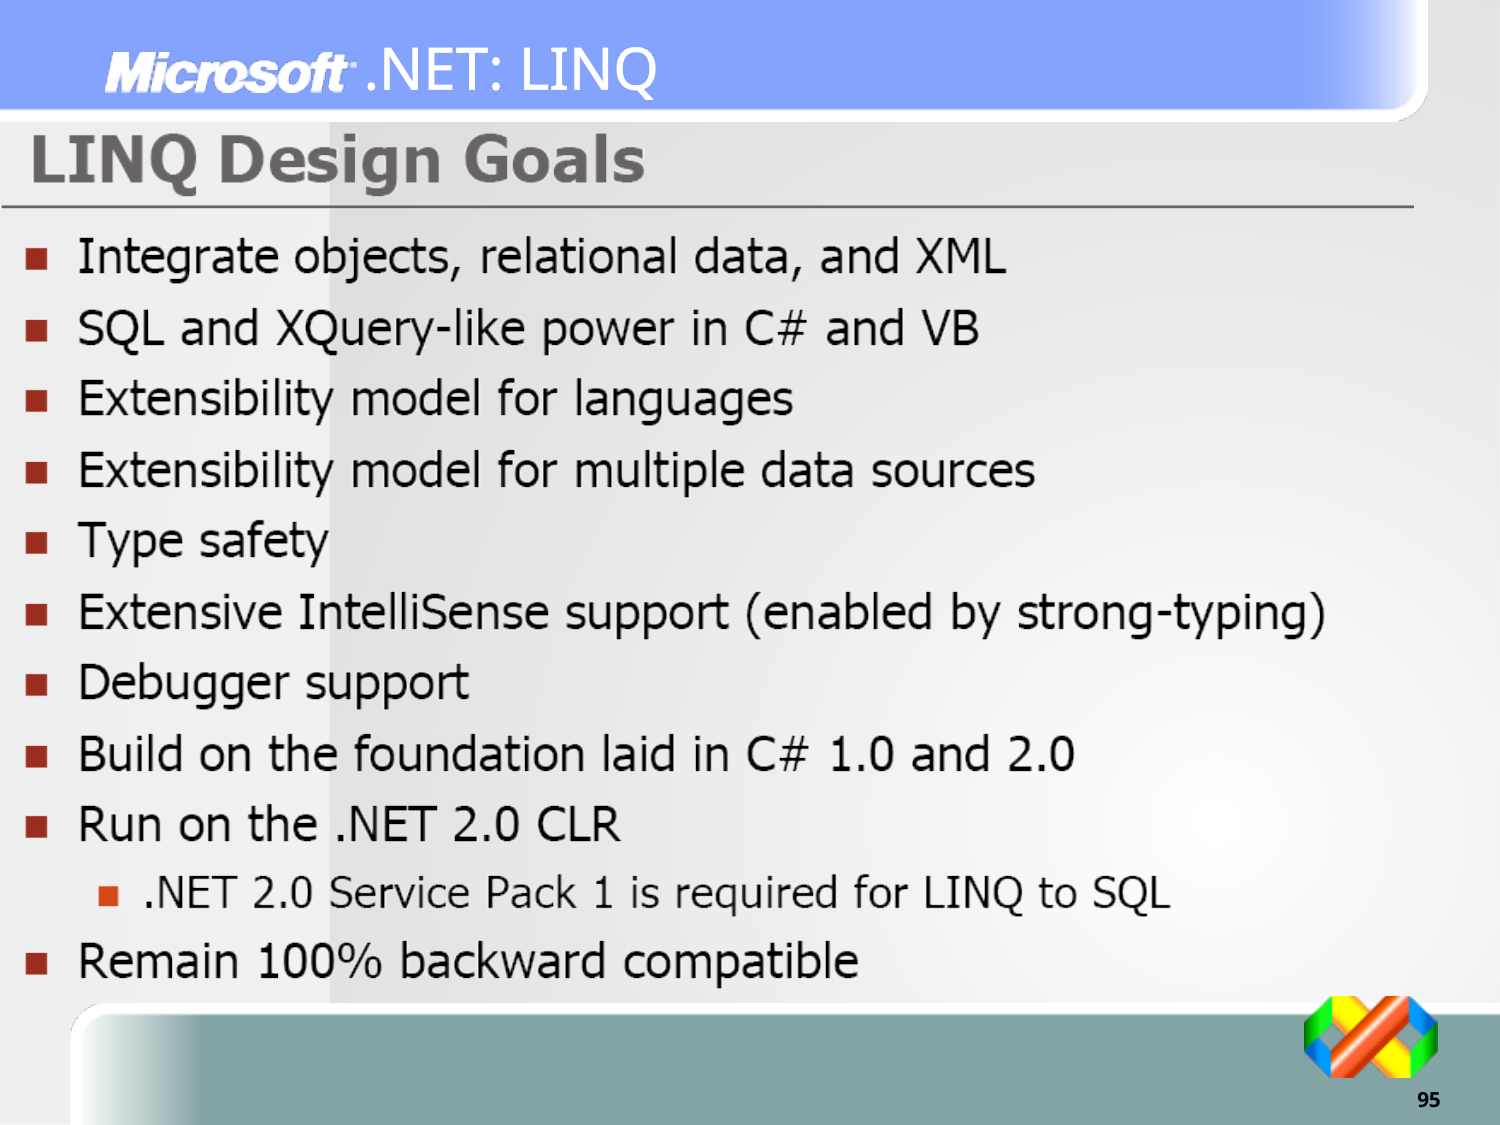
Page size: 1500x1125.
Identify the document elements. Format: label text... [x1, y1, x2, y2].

text_box .NET: LINQ [348, 23, 1421, 132]
picture [0, 0, 1500, 1125]
